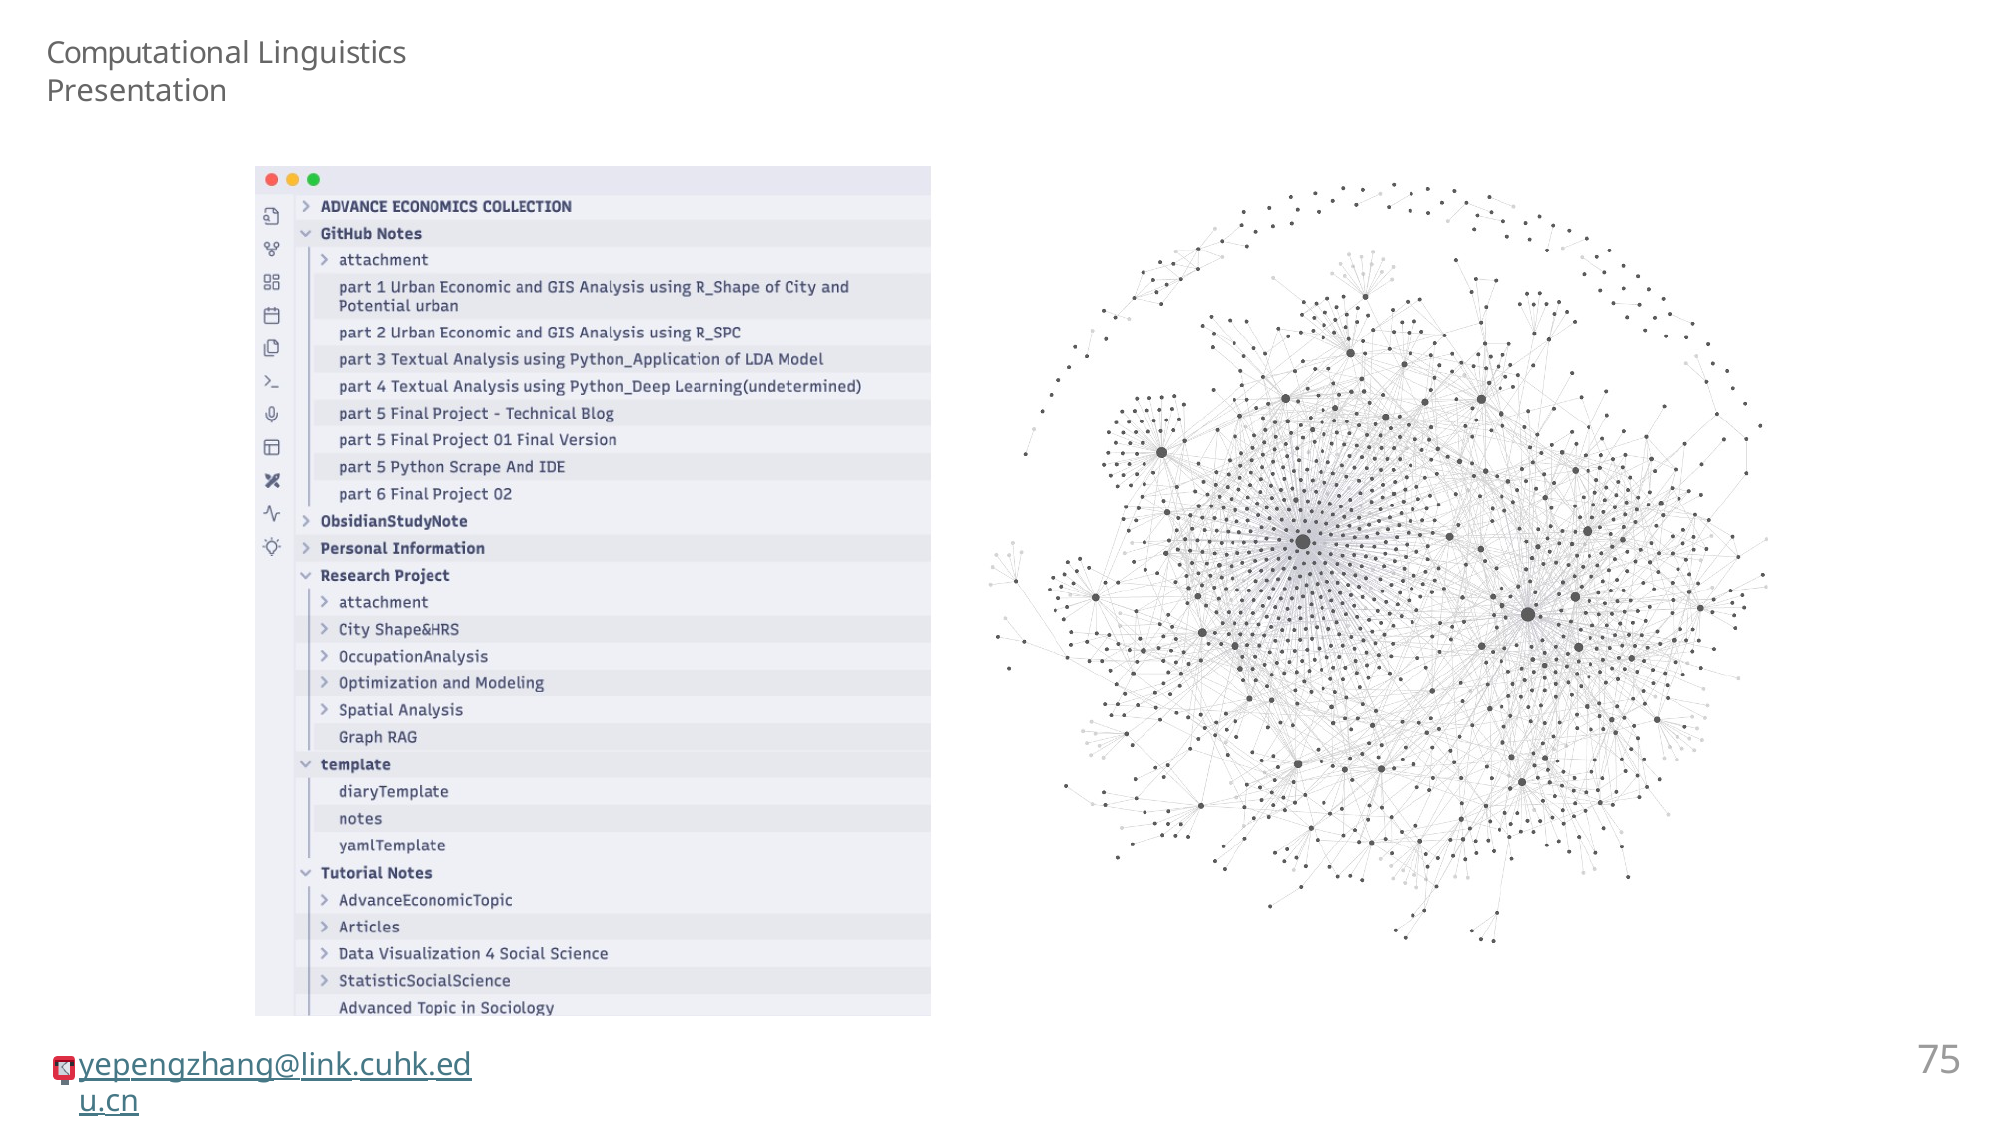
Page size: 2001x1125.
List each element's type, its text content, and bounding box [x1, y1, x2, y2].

picture [53, 1055, 75, 1085]
picture [255, 166, 1768, 1016]
text_box Computational Linguistics Presentation [44, 30, 539, 108]
slide_number 75 [1906, 738, 1962, 1125]
text_box yepengzhang@link.cuhk.edu.cn [76, 1052, 480, 1123]
